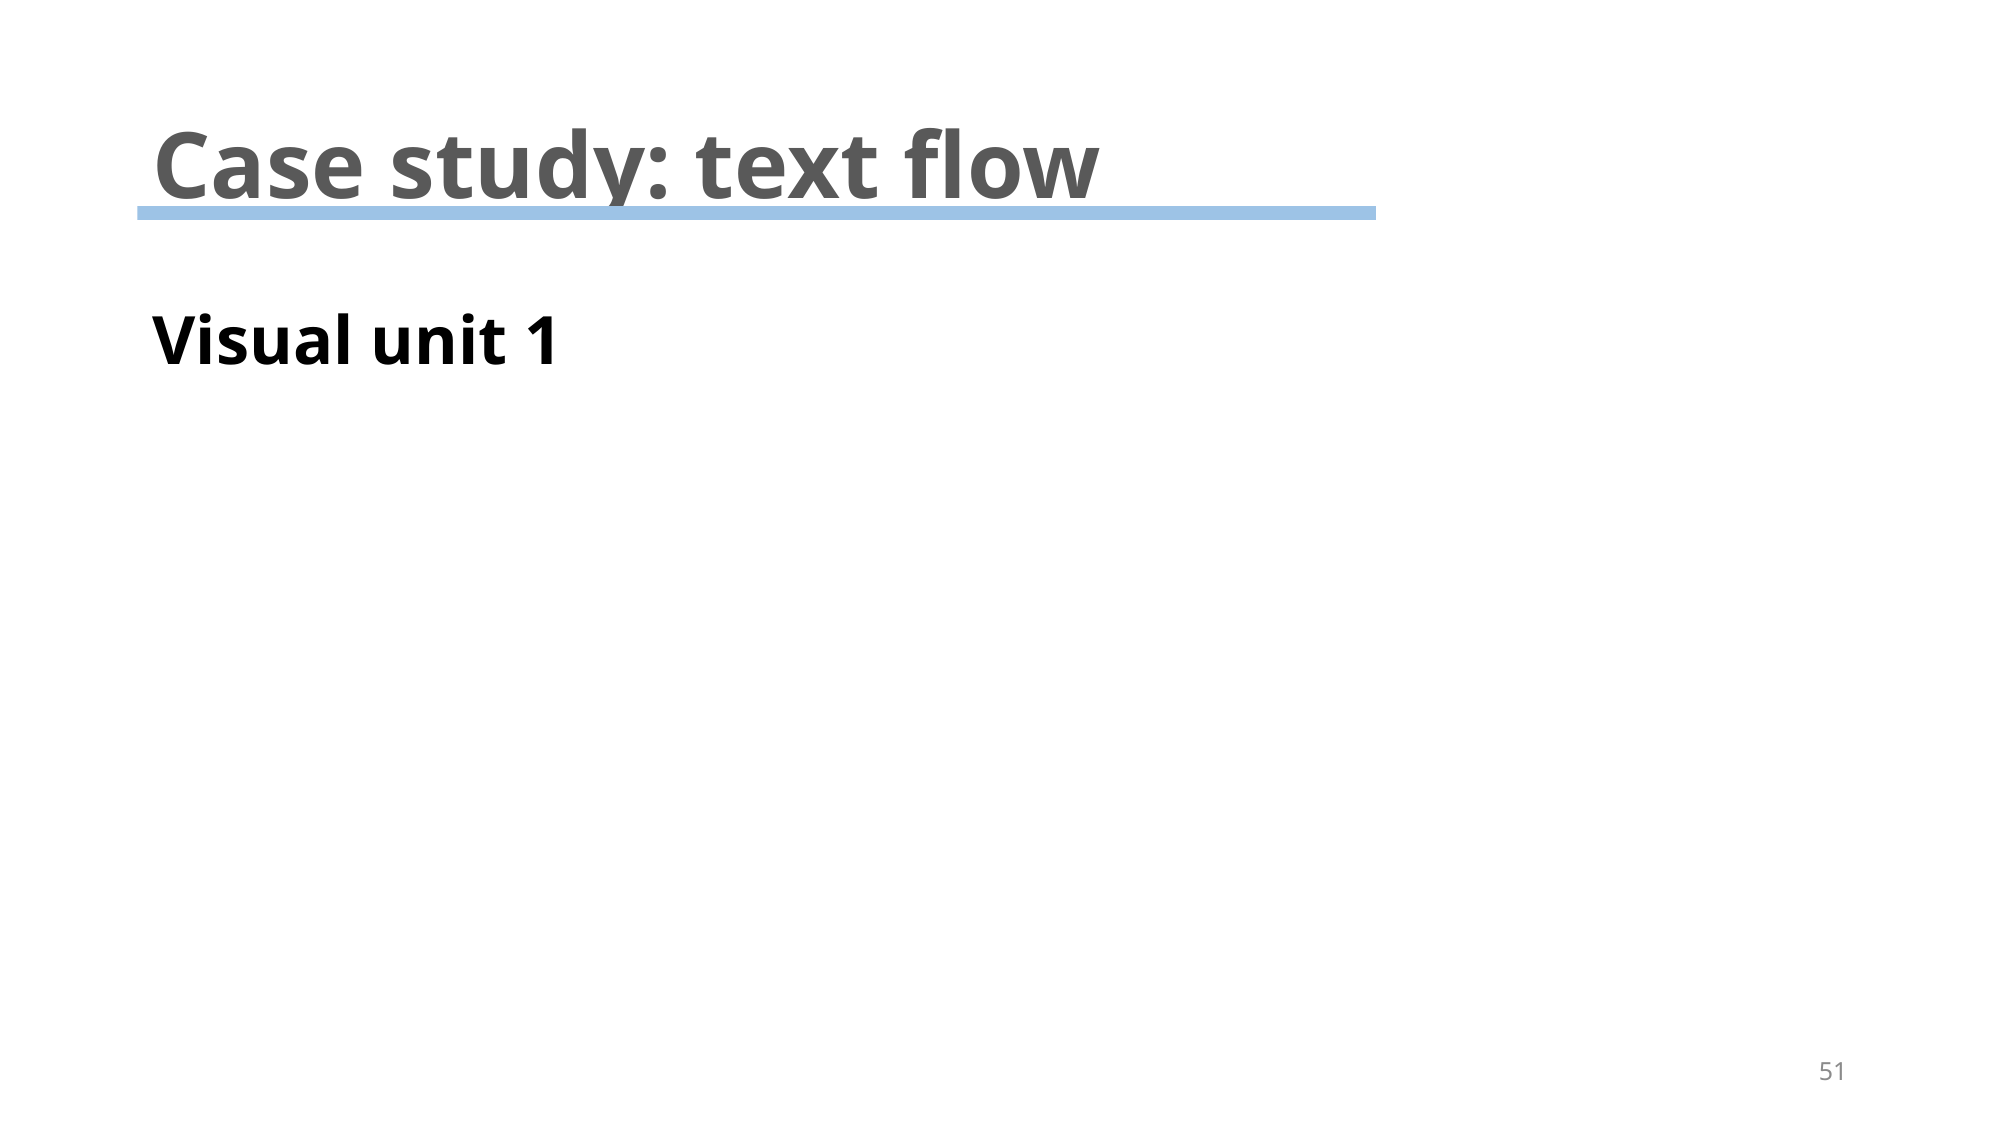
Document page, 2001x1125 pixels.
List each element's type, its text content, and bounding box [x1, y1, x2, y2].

slide_number 51 [1412, 1042, 1863, 1103]
title Case study: text flow [137, 59, 1863, 278]
text_box [136, 205, 1377, 221]
list Visual unit 1 [137, 299, 1863, 1014]
